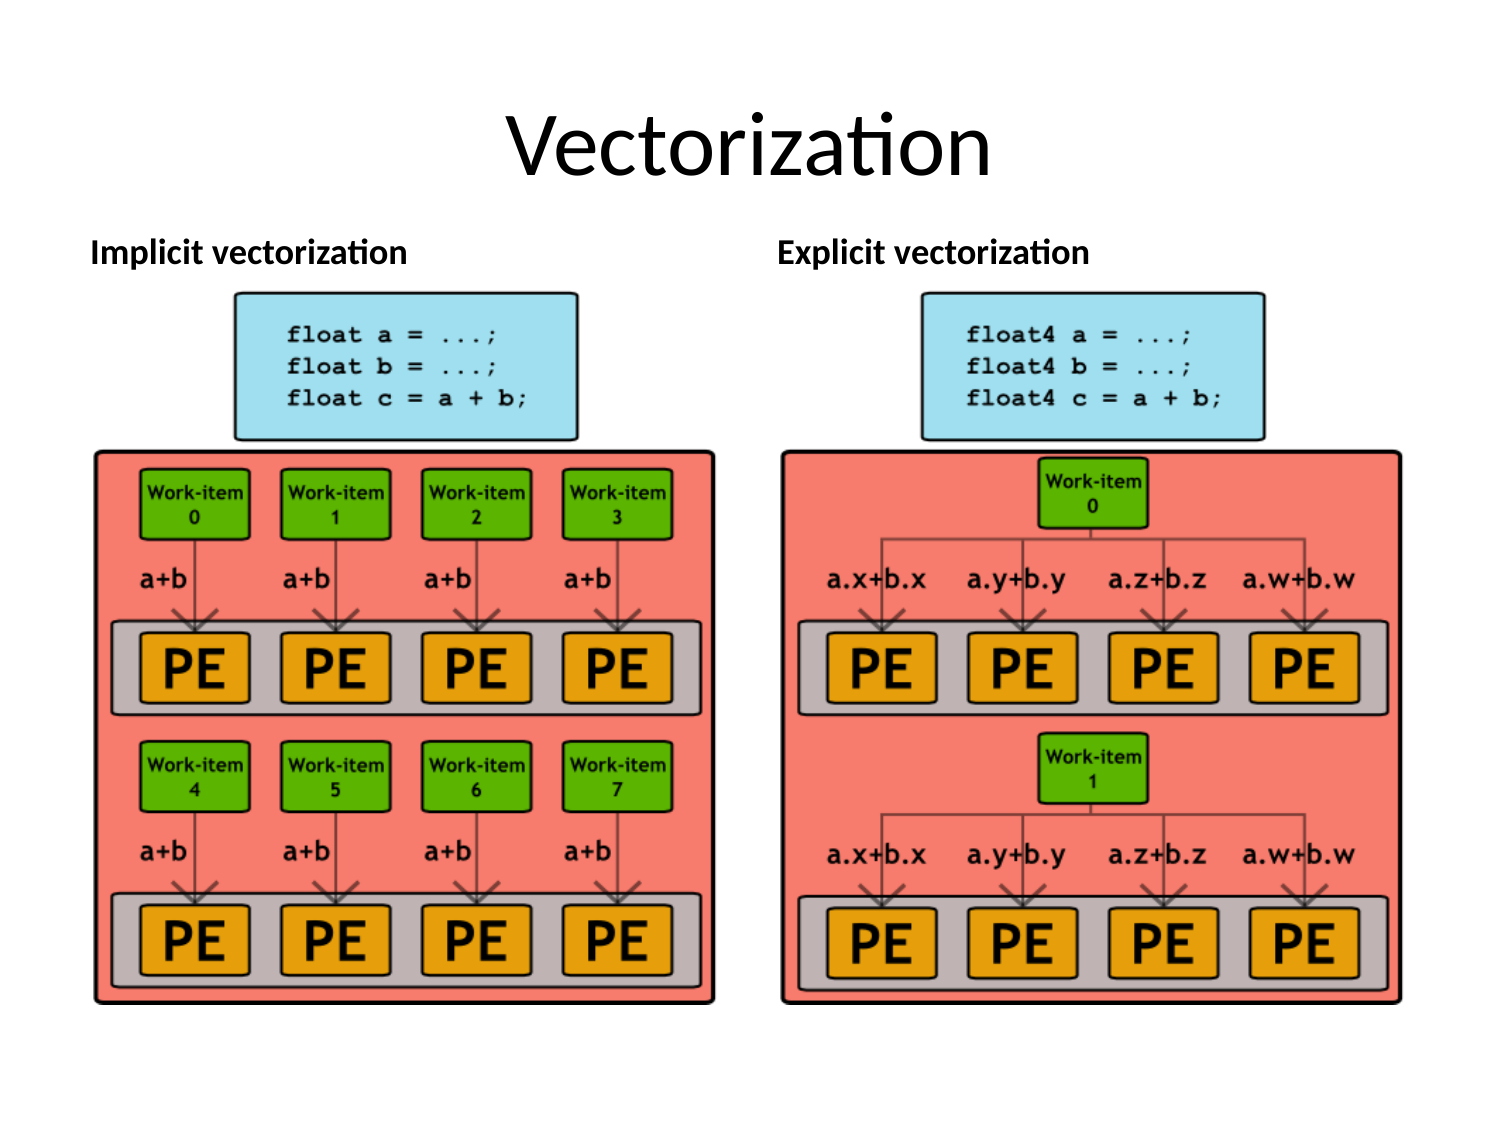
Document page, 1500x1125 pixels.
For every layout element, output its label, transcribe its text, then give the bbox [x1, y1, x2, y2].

list Explicit vectorization [761, 219, 1425, 278]
title Vectorization [75, 45, 1425, 233]
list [761, 278, 1426, 1006]
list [74, 278, 738, 1006]
list Implicit vectorization [75, 219, 738, 278]
